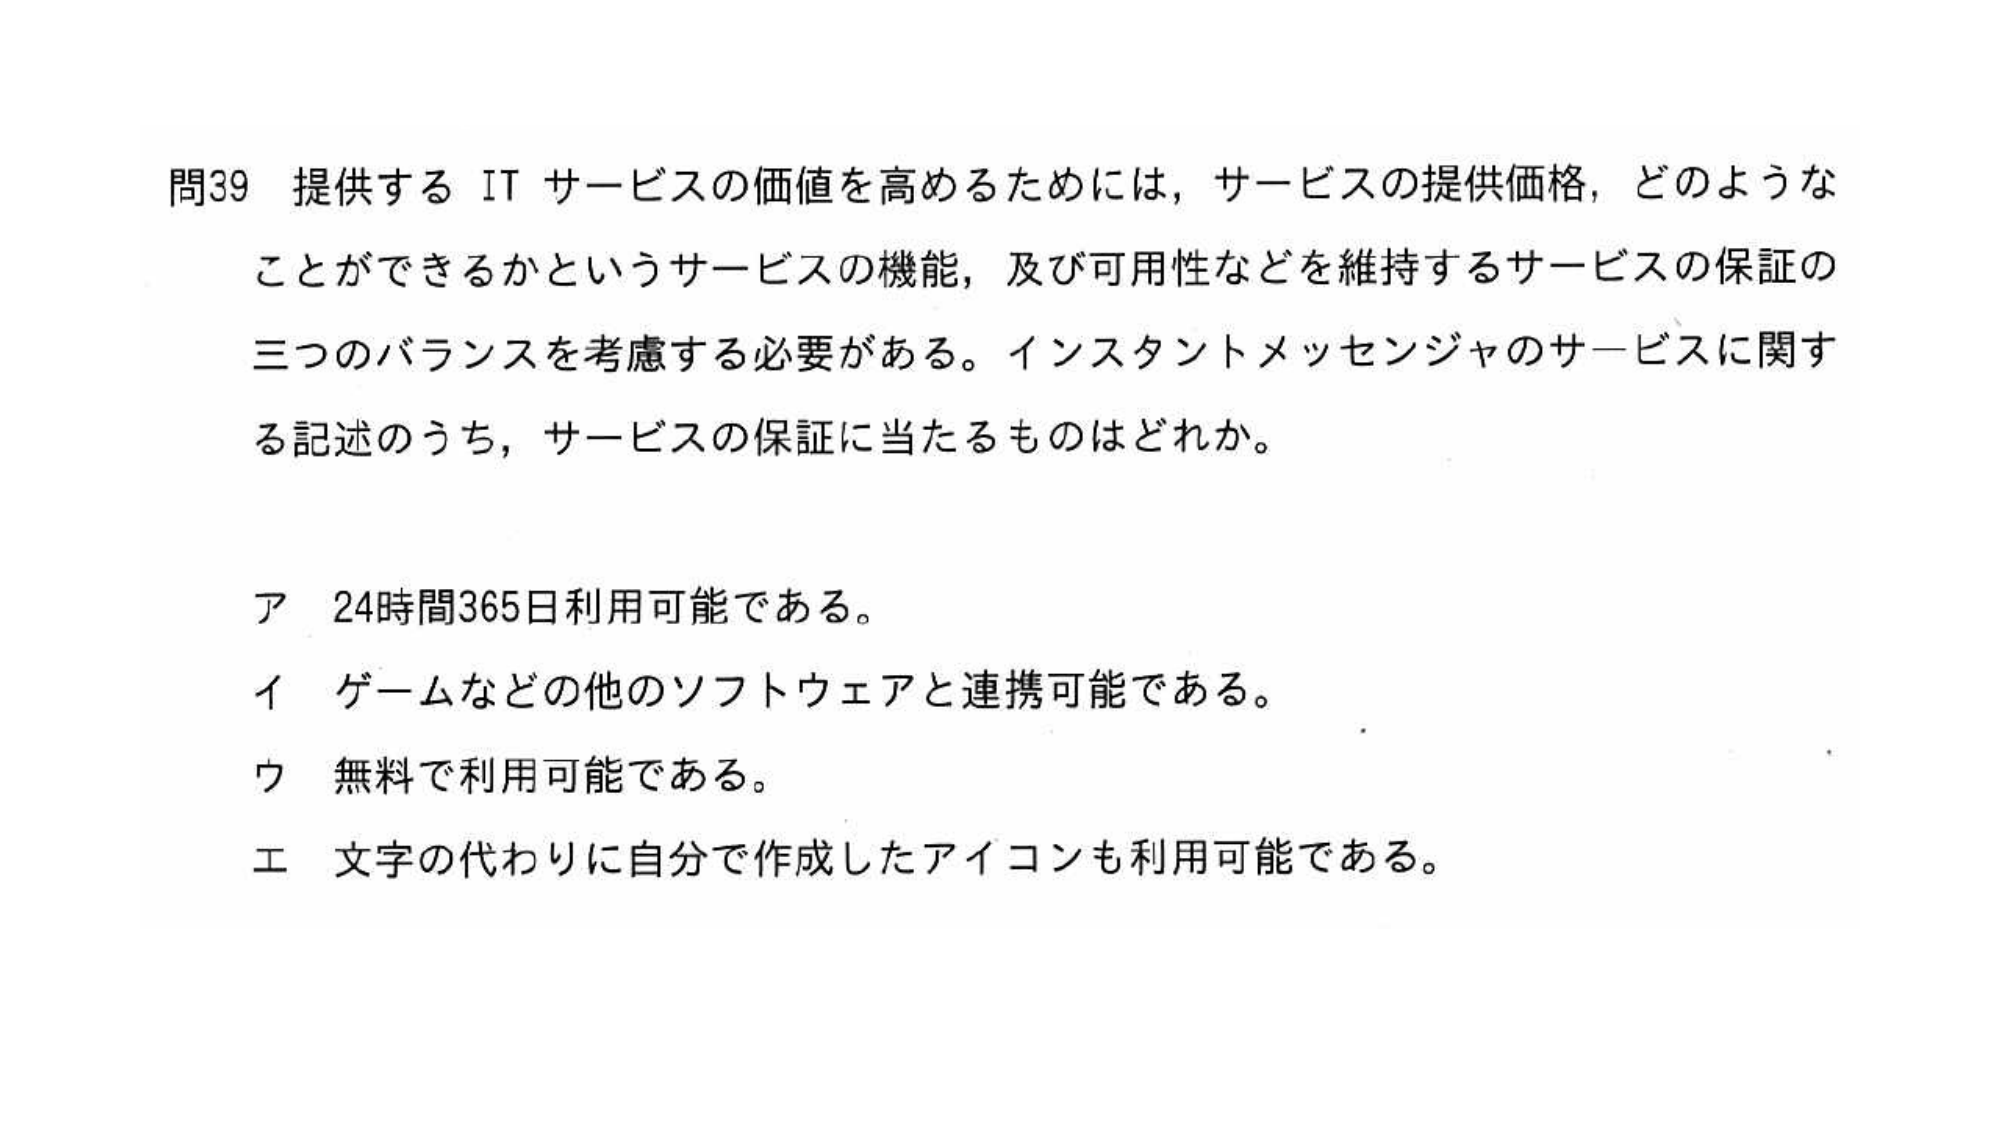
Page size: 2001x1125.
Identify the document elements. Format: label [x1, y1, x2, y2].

picture [140, 125, 1860, 929]
